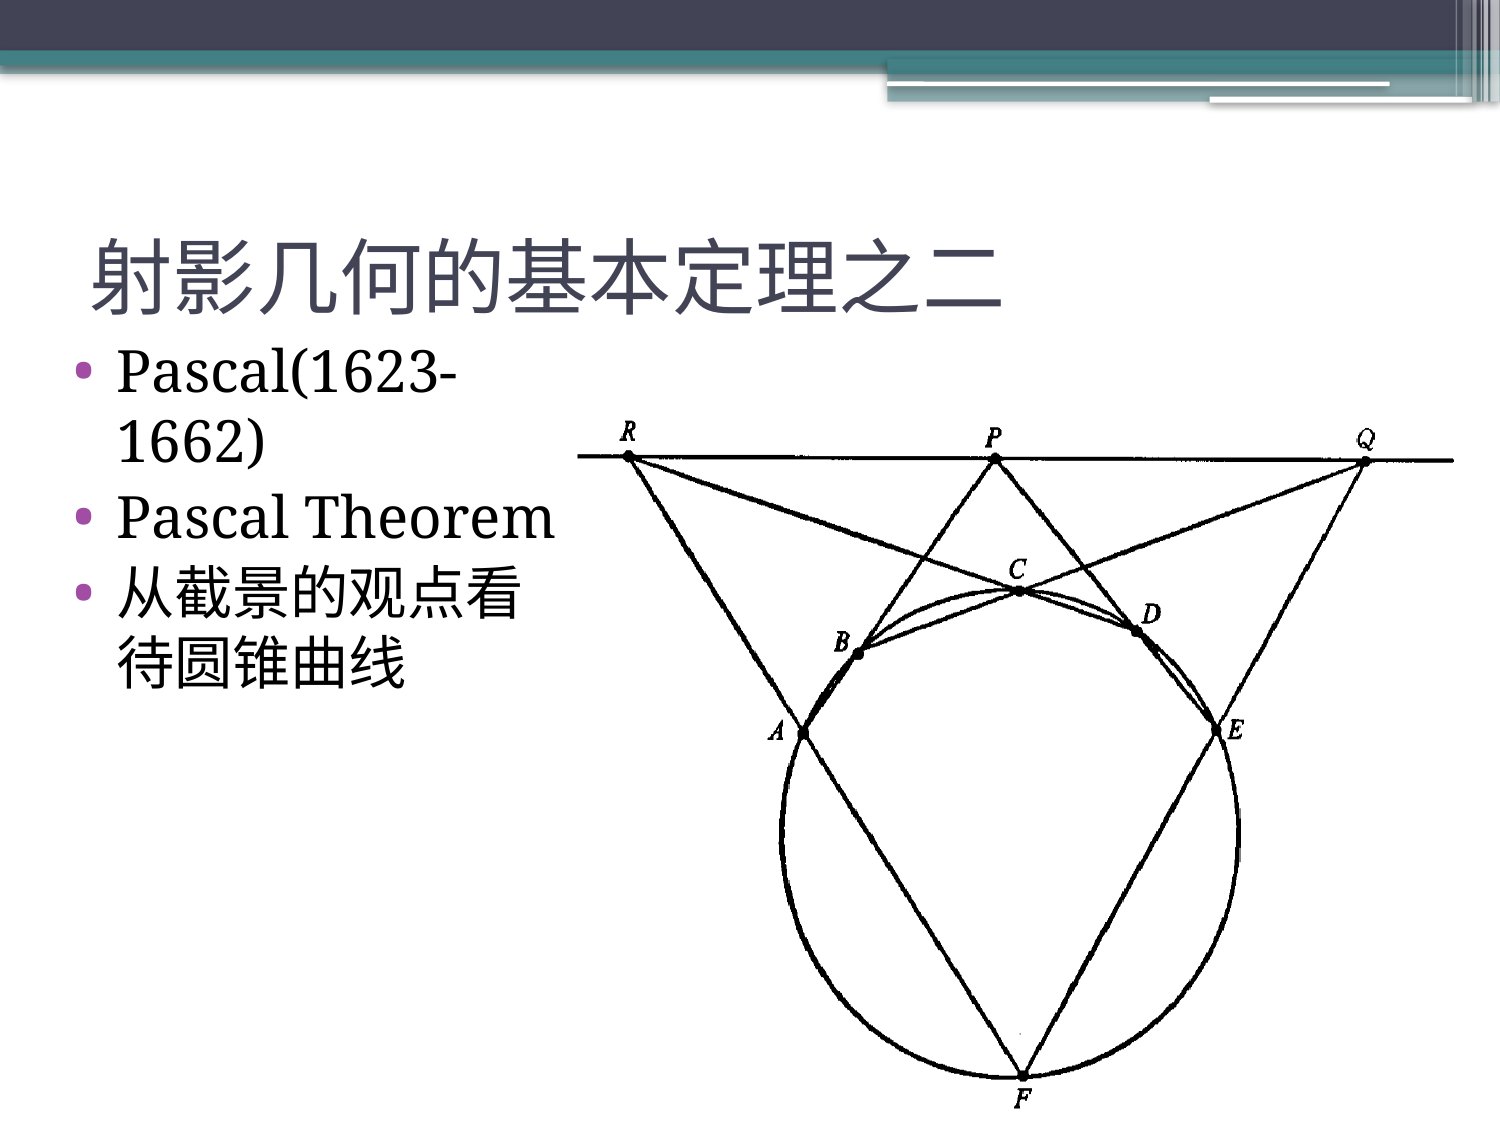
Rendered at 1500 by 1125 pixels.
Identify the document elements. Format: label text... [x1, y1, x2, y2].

picture [572, 408, 1458, 1110]
list Pascal(1623-1662) Pascal Theorem 从截景的观点看待圆锥曲线 [41, 326, 573, 1036]
title 射影几何的基本定理之二 [75, 187, 1425, 363]
